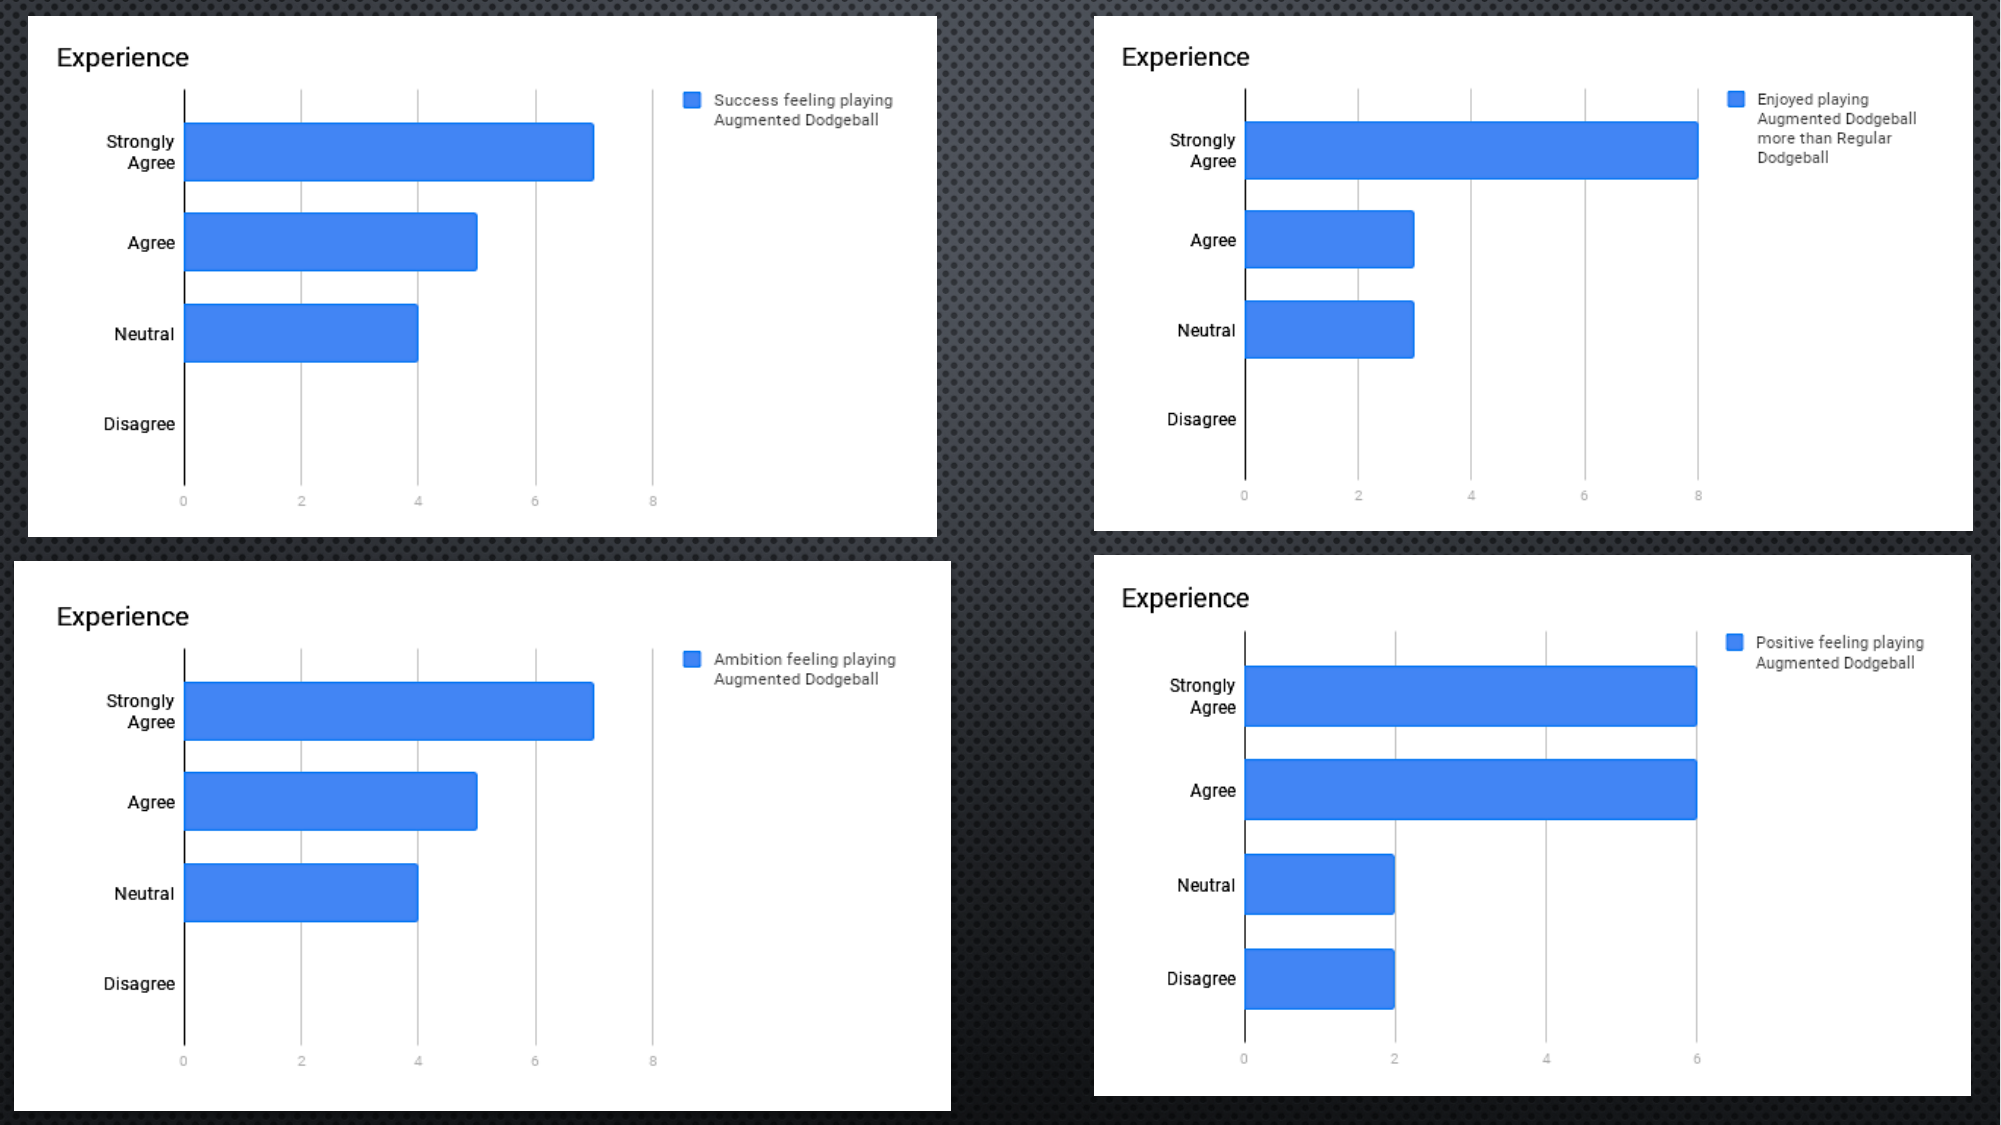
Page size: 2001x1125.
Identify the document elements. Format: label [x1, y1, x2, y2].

picture [28, 16, 937, 538]
picture [28, 575, 937, 1097]
picture [1094, 16, 1973, 531]
picture [1094, 555, 1971, 1096]
